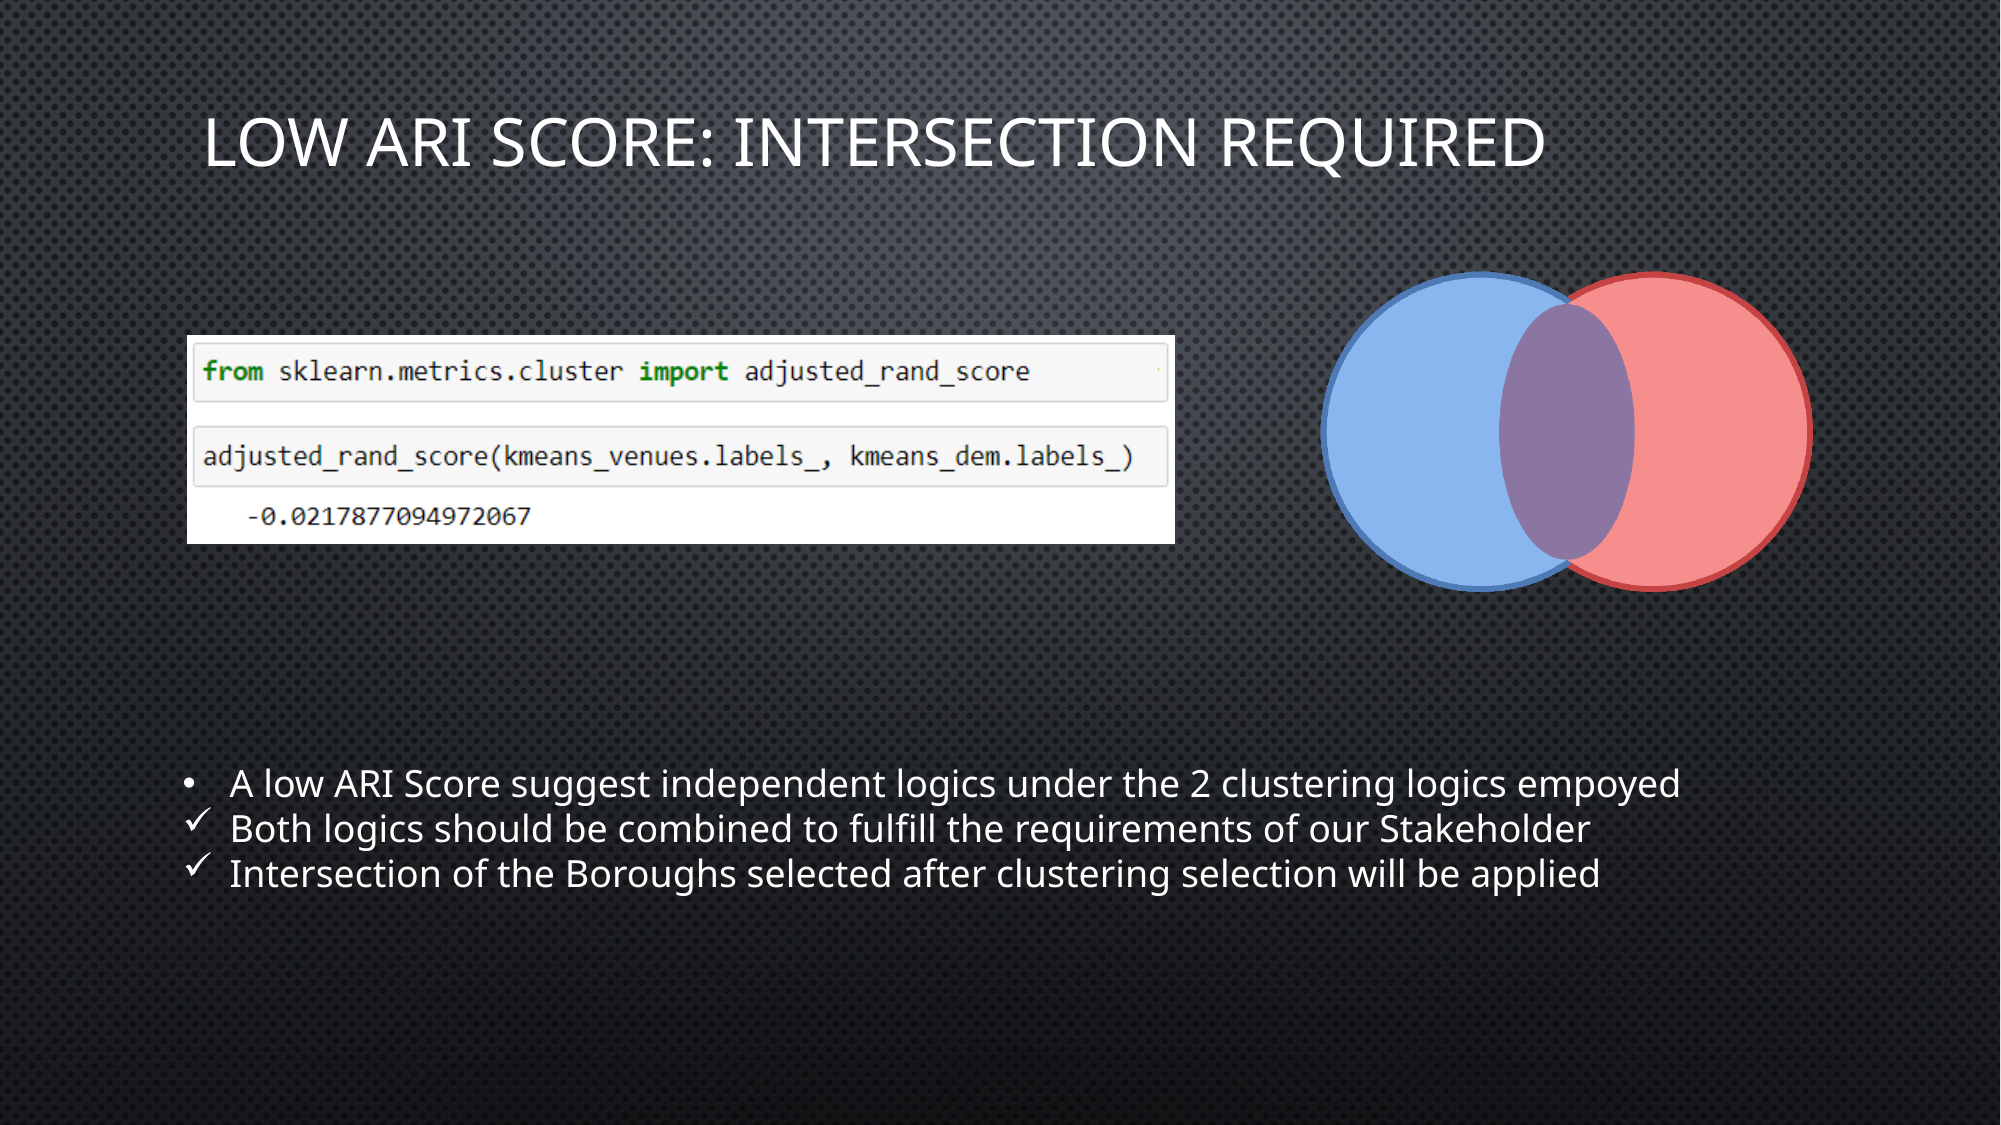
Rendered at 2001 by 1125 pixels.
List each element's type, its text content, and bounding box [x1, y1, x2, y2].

picture [1320, 271, 1813, 592]
picture [186, 335, 1175, 544]
text_box A low ARI Score suggest independent logics under the 2 clustering logics empoyed Both logics should be combined to fulfill the requirements of our Stakeholder Intersection of the Boroughs selected after clustering selection will be applied [168, 752, 1699, 903]
title LOW ARI SCORE: Intersection required [187, 70, 1813, 210]
